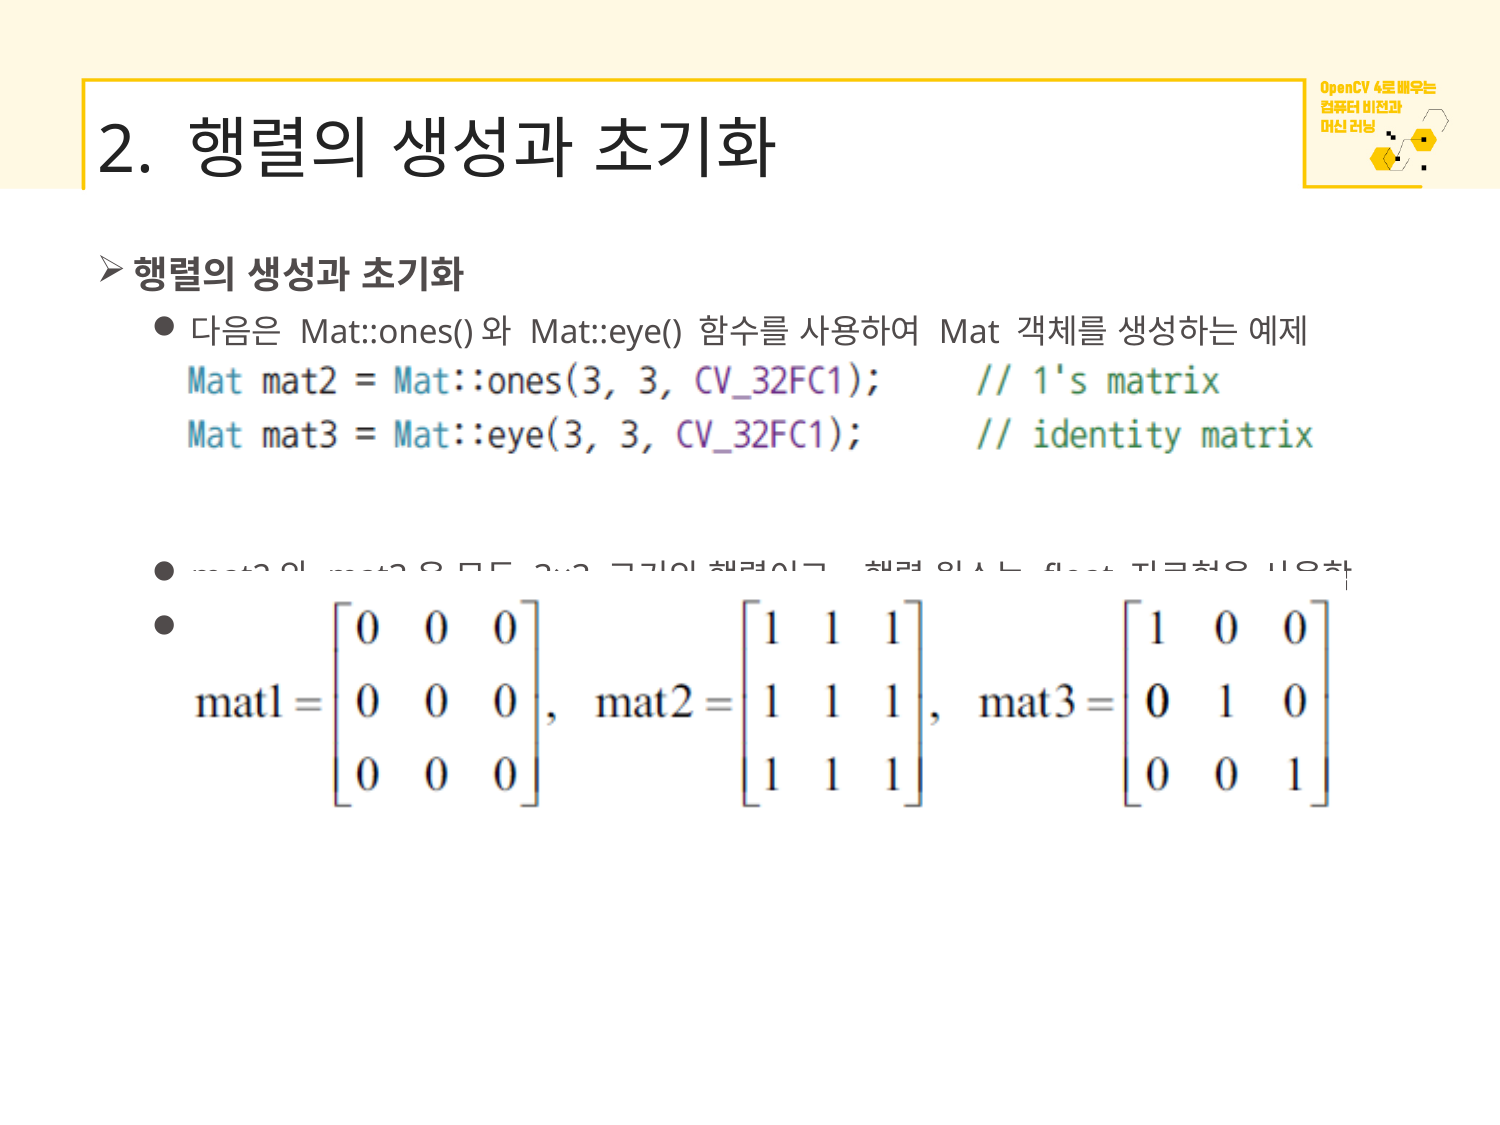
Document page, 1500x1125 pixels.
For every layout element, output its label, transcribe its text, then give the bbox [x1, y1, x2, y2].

picture [0, 0, 1500, 1125]
list 행렬의 생성과 초기화 다음은 Mat::ones()와 Mat::eye() 함수를 사용하여 Mat 객체를 생성하는 예제 코드임 mat2와 mat3은 모두 3×3 크기의 행렬이고, 행렬 원소는 float 자료형을 사용함 앞에서 생성된 행렬 mat1, mat2, mat3을 행렬 수식으로 표현하면 다음과 같음 [81, 239, 1412, 1054]
title 2. 행렬의 생성과 초기화 [82, 61, 1413, 193]
